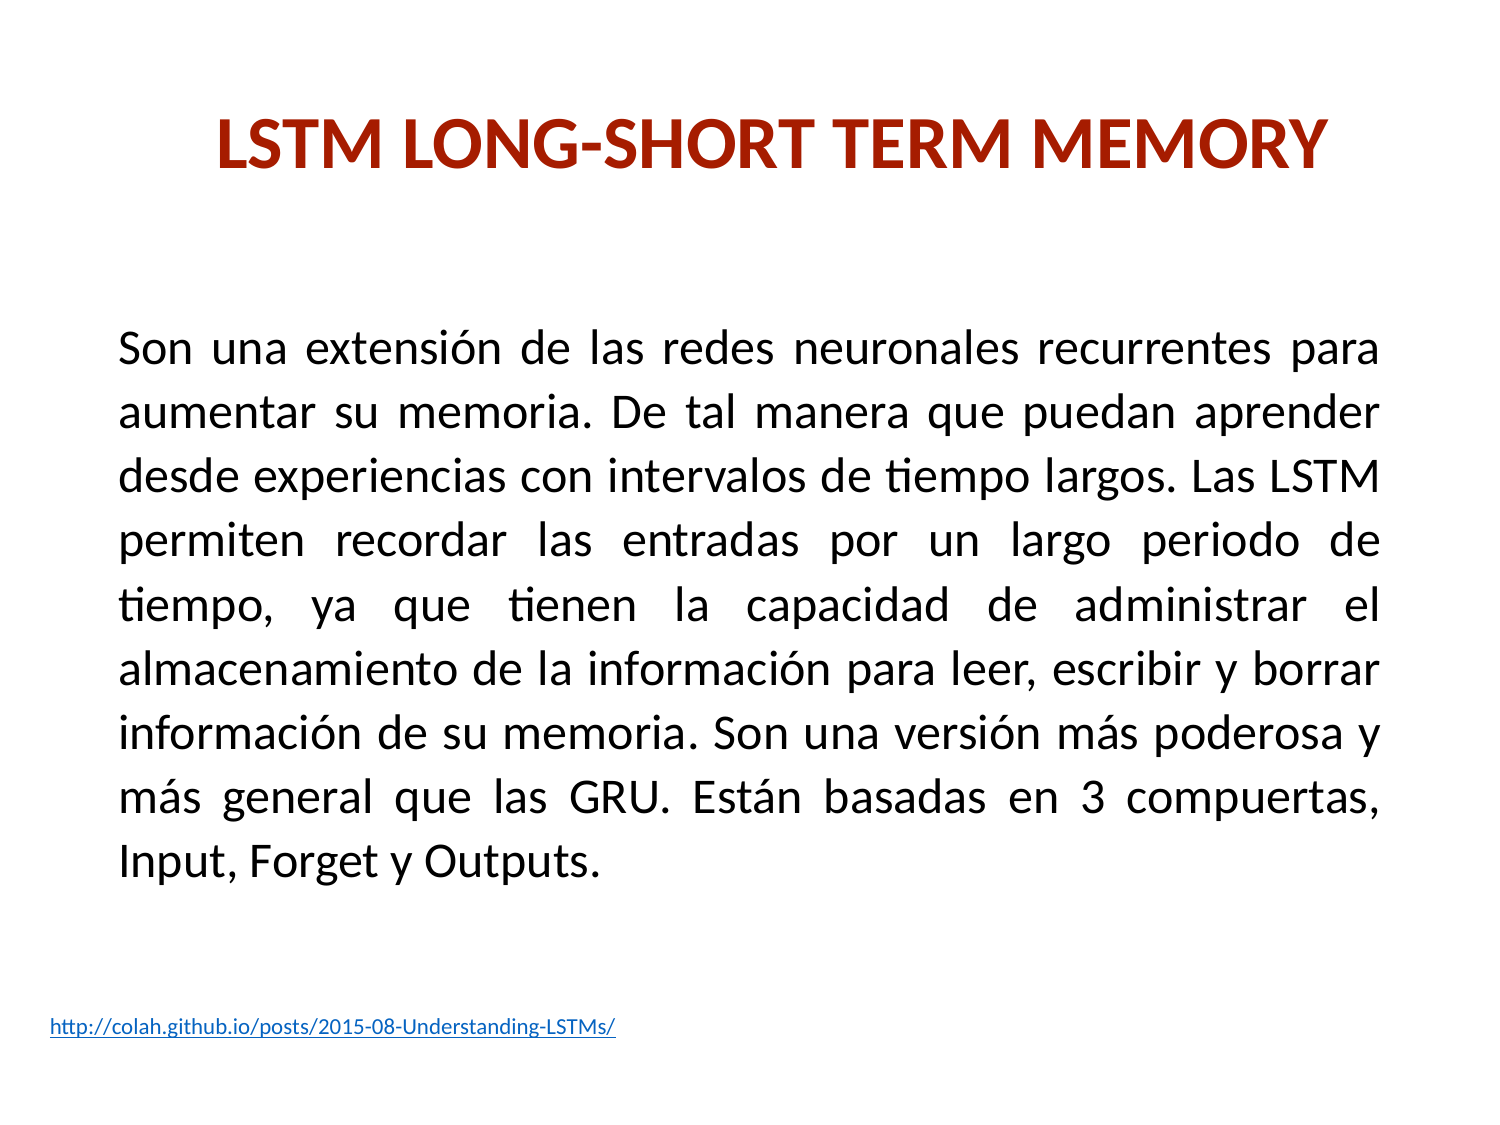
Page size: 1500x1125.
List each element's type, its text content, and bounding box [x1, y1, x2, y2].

text_box Son una extensión de las redes neuronales recurrentes para aumentar su memoria. De tal manera que puedan aprender desde experiencias con intervalos de tiempo largos. Las LSTM permiten recordar las entradas por un largo periodo de tiempo, ya que tienen la capacidad de administrar el almacenamiento de la información para leer, escribir y borrar información de su memoria. Son una versión más poderosa y más general que las GRU. Están basadas en 3 compuertas, Input, Forget y Outputs. [103, 302, 1397, 899]
text_box http://colah.github.io/posts/2015-08-Understanding-LSTMs/ [34, 1002, 1460, 1047]
title LSTM Long-Short Term Memory [151, 122, 1394, 272]
